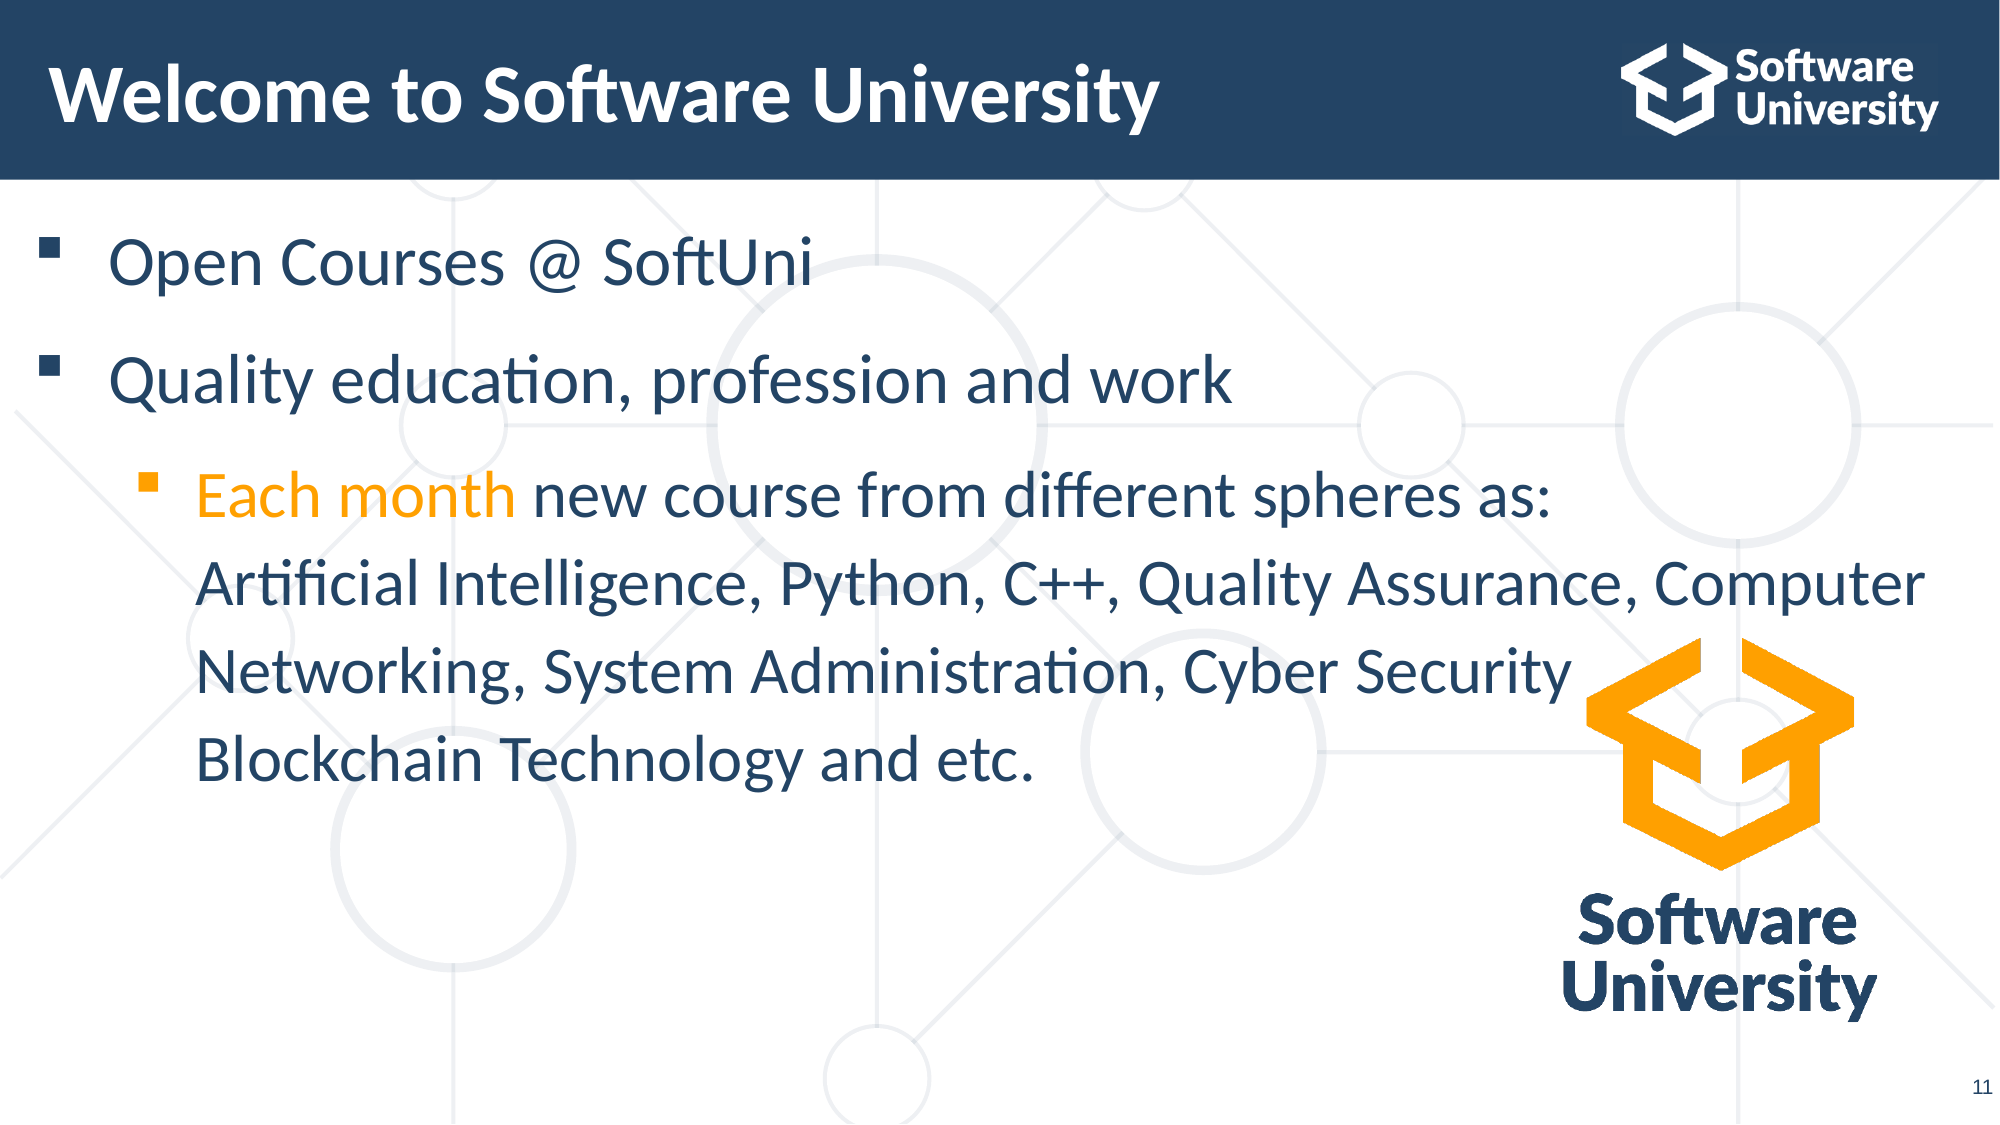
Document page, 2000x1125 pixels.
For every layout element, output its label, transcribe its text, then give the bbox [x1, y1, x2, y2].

picture [1558, 637, 1878, 1032]
list Open Courses @ SoftUni Quality education, profession and work Each month new course from different spheres as: Artificial Intelligence, Python, C++, Quality Assurance, Computer Networking, System Administration, Cyber Security Blockchain Technology and etc. [15, 200, 1984, 1054]
slide_number 11 [1929, 1070, 2000, 1103]
title Welcome to Software University [31, 16, 1591, 162]
picture [1621, 43, 1939, 136]
